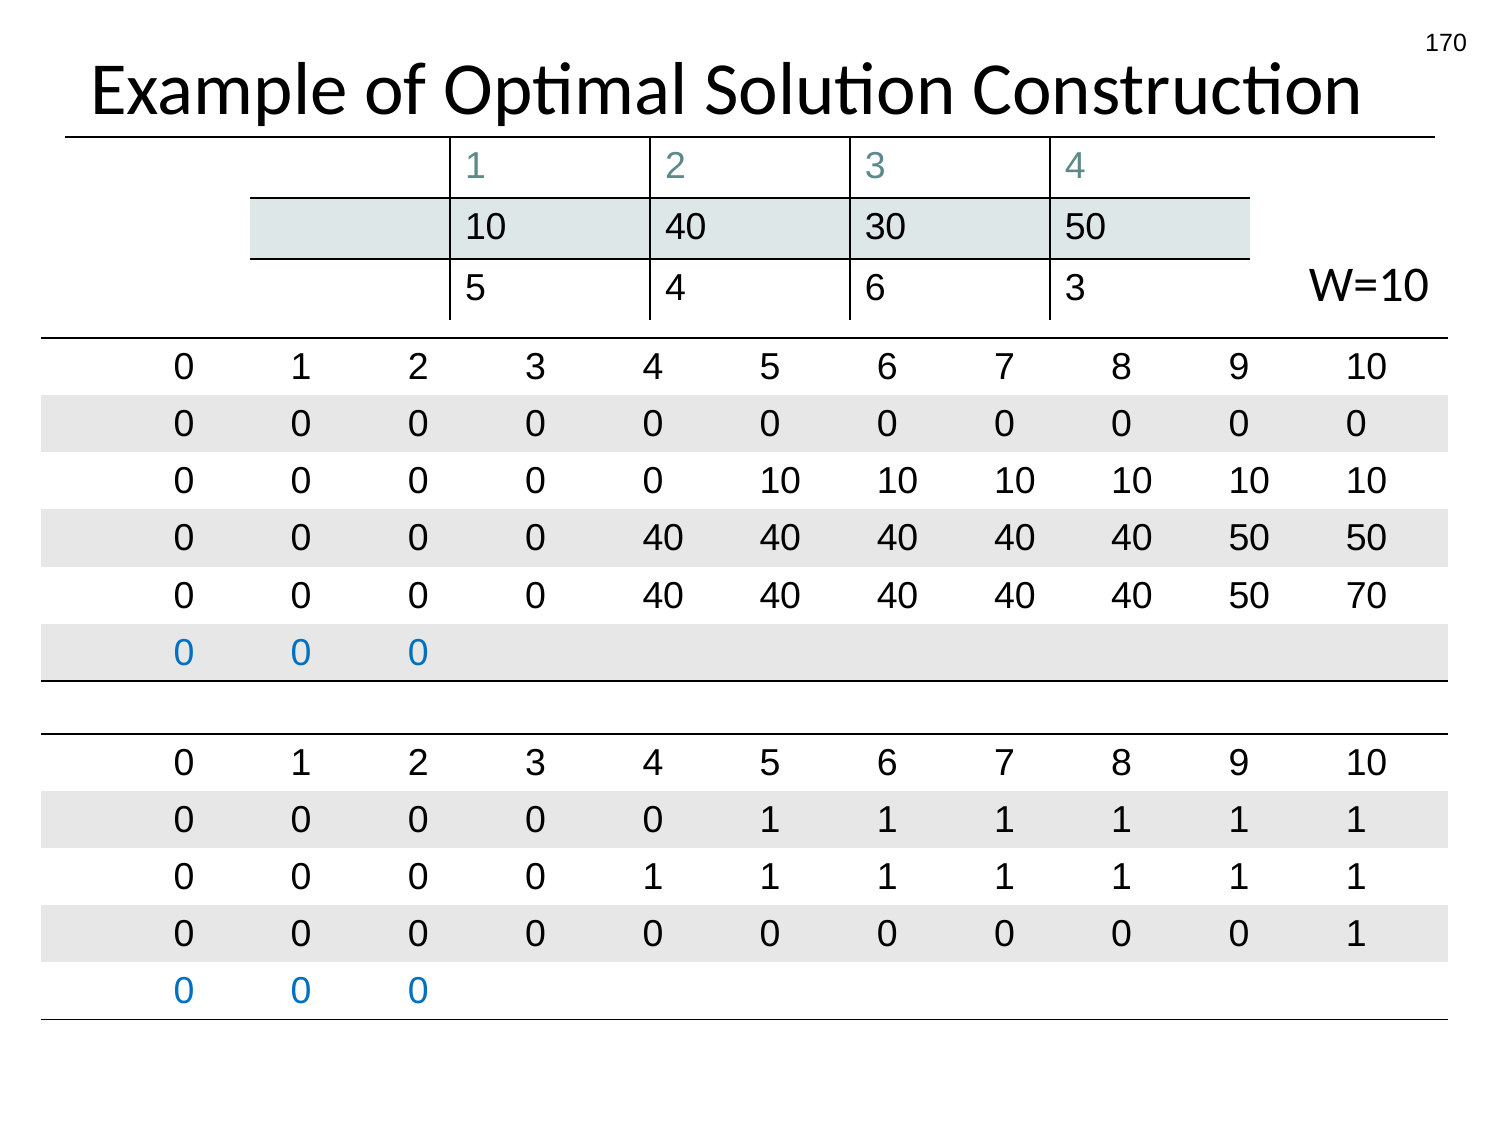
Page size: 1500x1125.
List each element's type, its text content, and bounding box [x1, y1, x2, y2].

slide_number 170 [1131, 18, 1483, 62]
title Example of Optimal Solution Construction [75, 20, 1425, 138]
text_box W=10 [1294, 243, 1444, 319]
